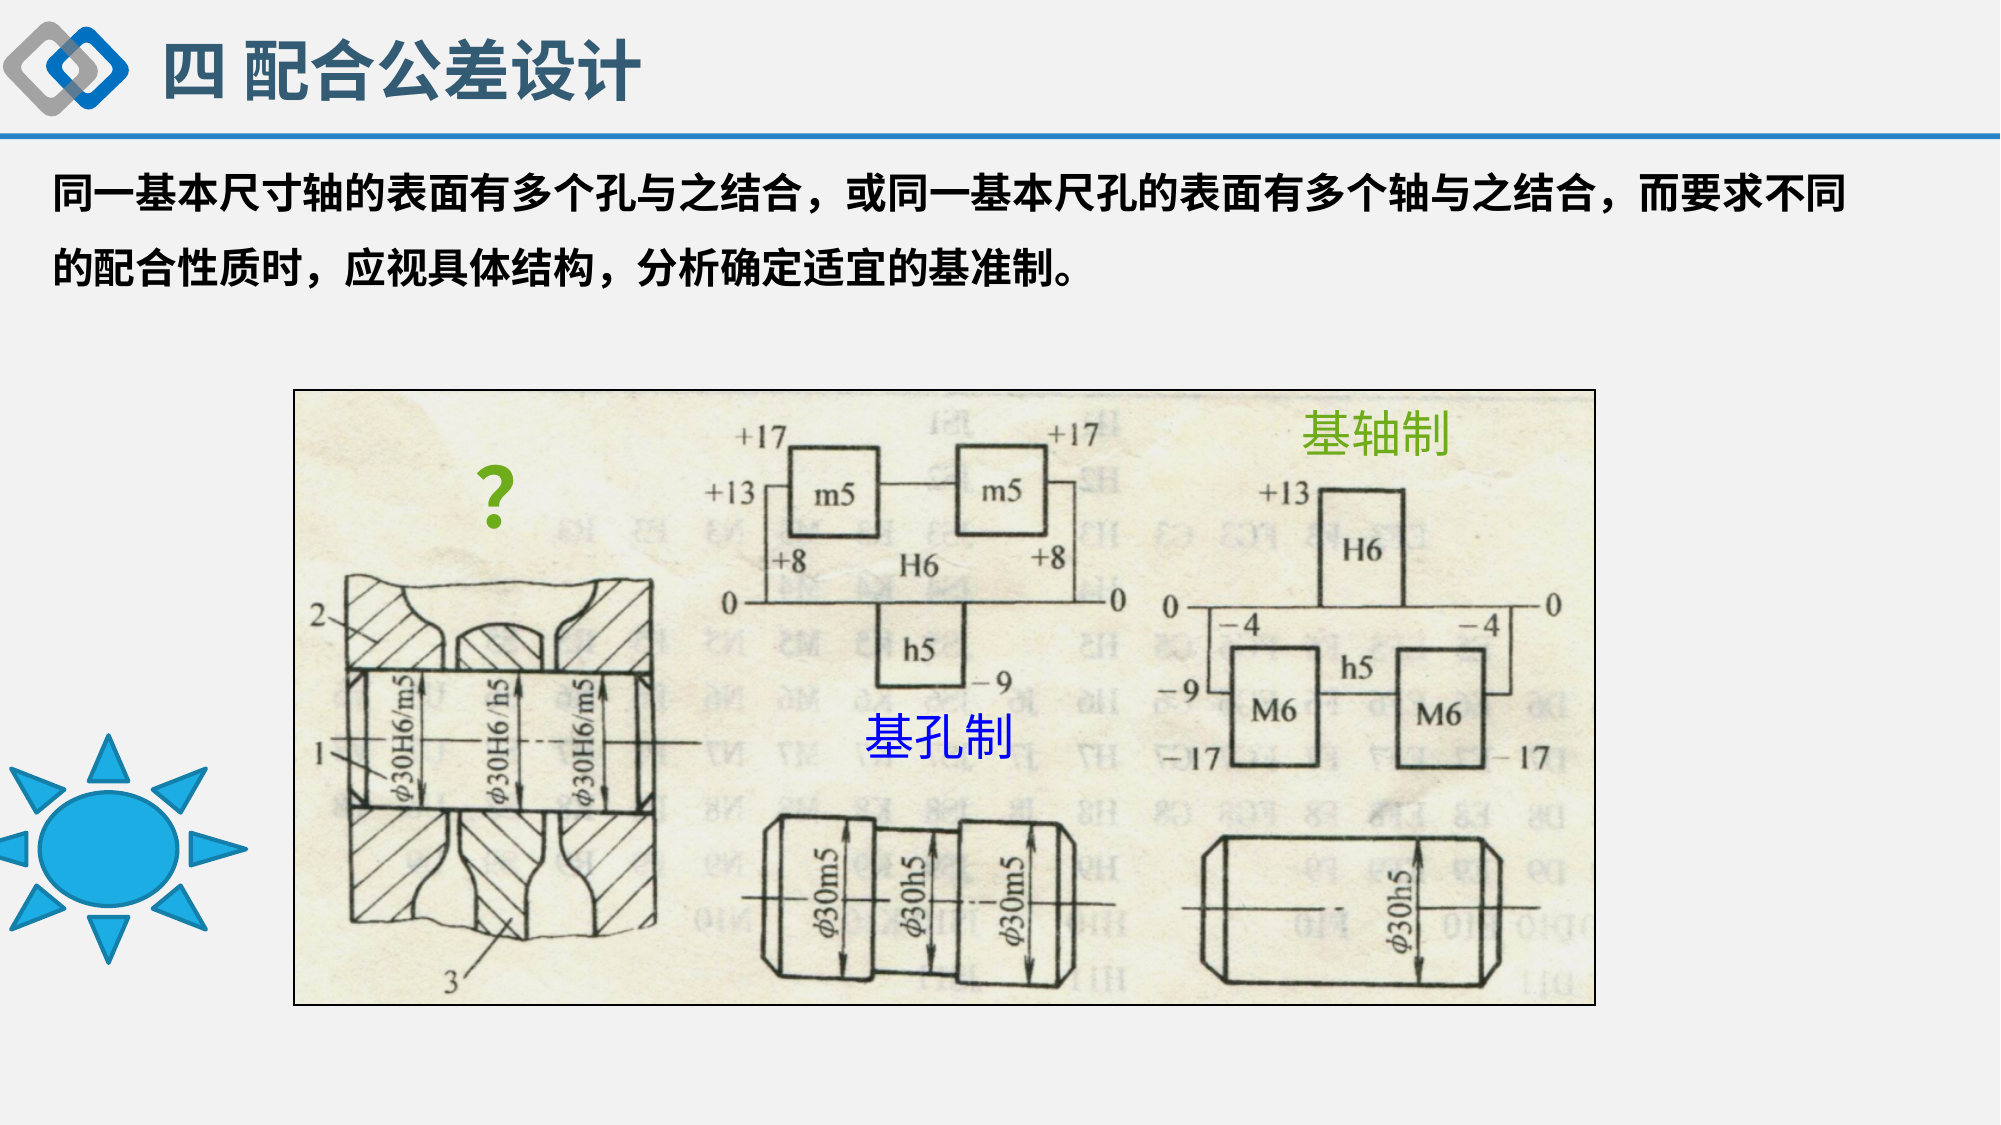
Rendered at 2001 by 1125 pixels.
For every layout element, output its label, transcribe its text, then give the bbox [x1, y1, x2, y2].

text_box [150, 766, 208, 815]
text_box [86, 914, 131, 965]
text_box [9, 883, 67, 932]
text_box [0, 830, 29, 868]
text_box [9, 766, 67, 815]
text_box [150, 883, 208, 932]
text_box [188, 830, 249, 868]
text_box 四 配合公差设计 [146, 0, 1038, 133]
text_box [86, 733, 131, 784]
text_box [37, 790, 180, 909]
text_box 同一基本尺寸轴的表面有多个孔与之结合，或同一基本尺孔的表面有多个轴与之结合，而要求不同的配合性质时，应视具体结构，分析确定适宜的基准制。 [37, 133, 1904, 299]
picture [294, 390, 1594, 1005]
